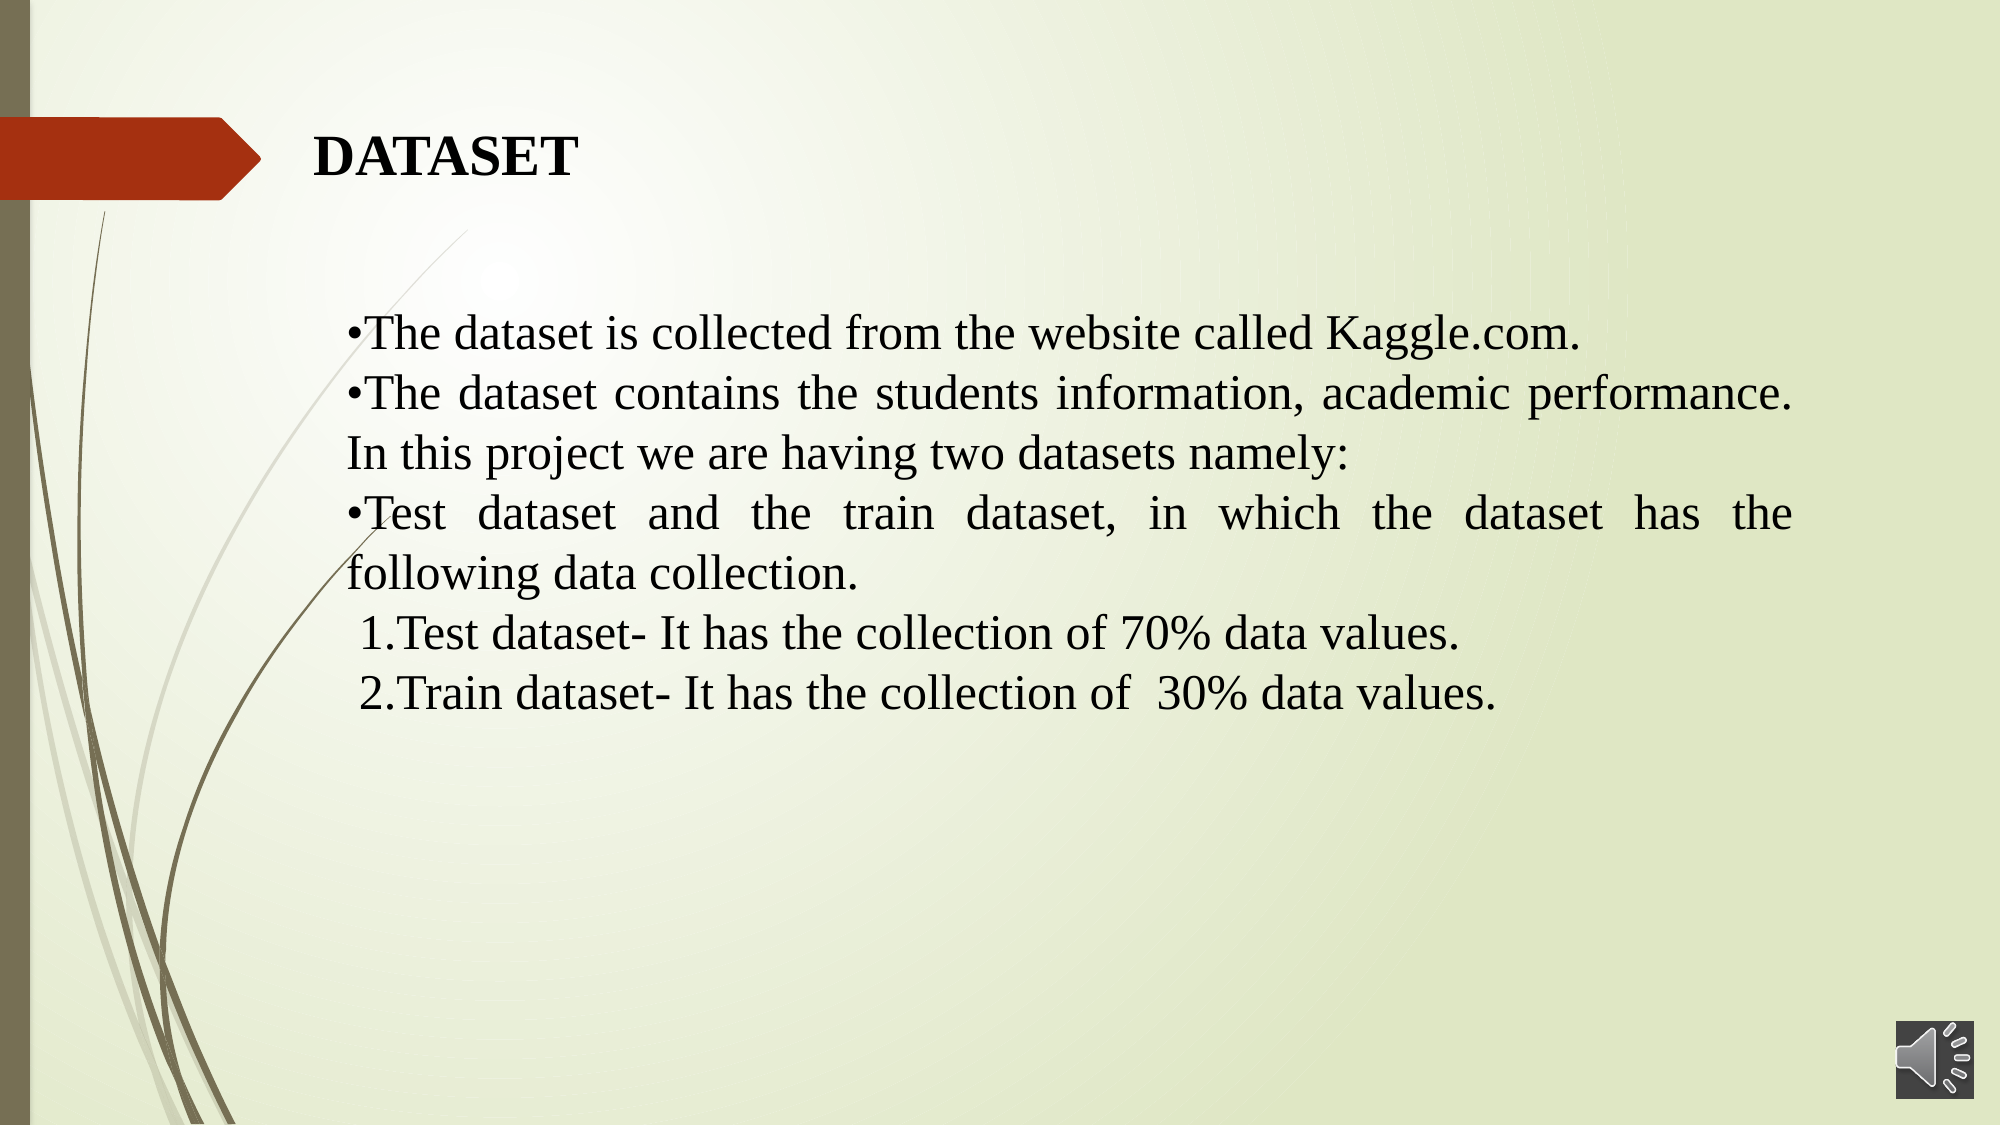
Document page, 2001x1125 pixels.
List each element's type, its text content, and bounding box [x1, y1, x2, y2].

text_box •The dataset is collected from the website called Kaggle.com. •The dataset contains the students information, academic performance. In this project we are having two datasets namely: •Test dataset and the train dataset, in which the dataset has the following data collection. 1.Test dataset- It has the collection of 70% data values. 2.Train dataset- It has the collection of 30% data values. [331, 291, 1810, 787]
picture [1894, 1019, 1976, 1101]
text_box DATASET [298, 109, 819, 195]
